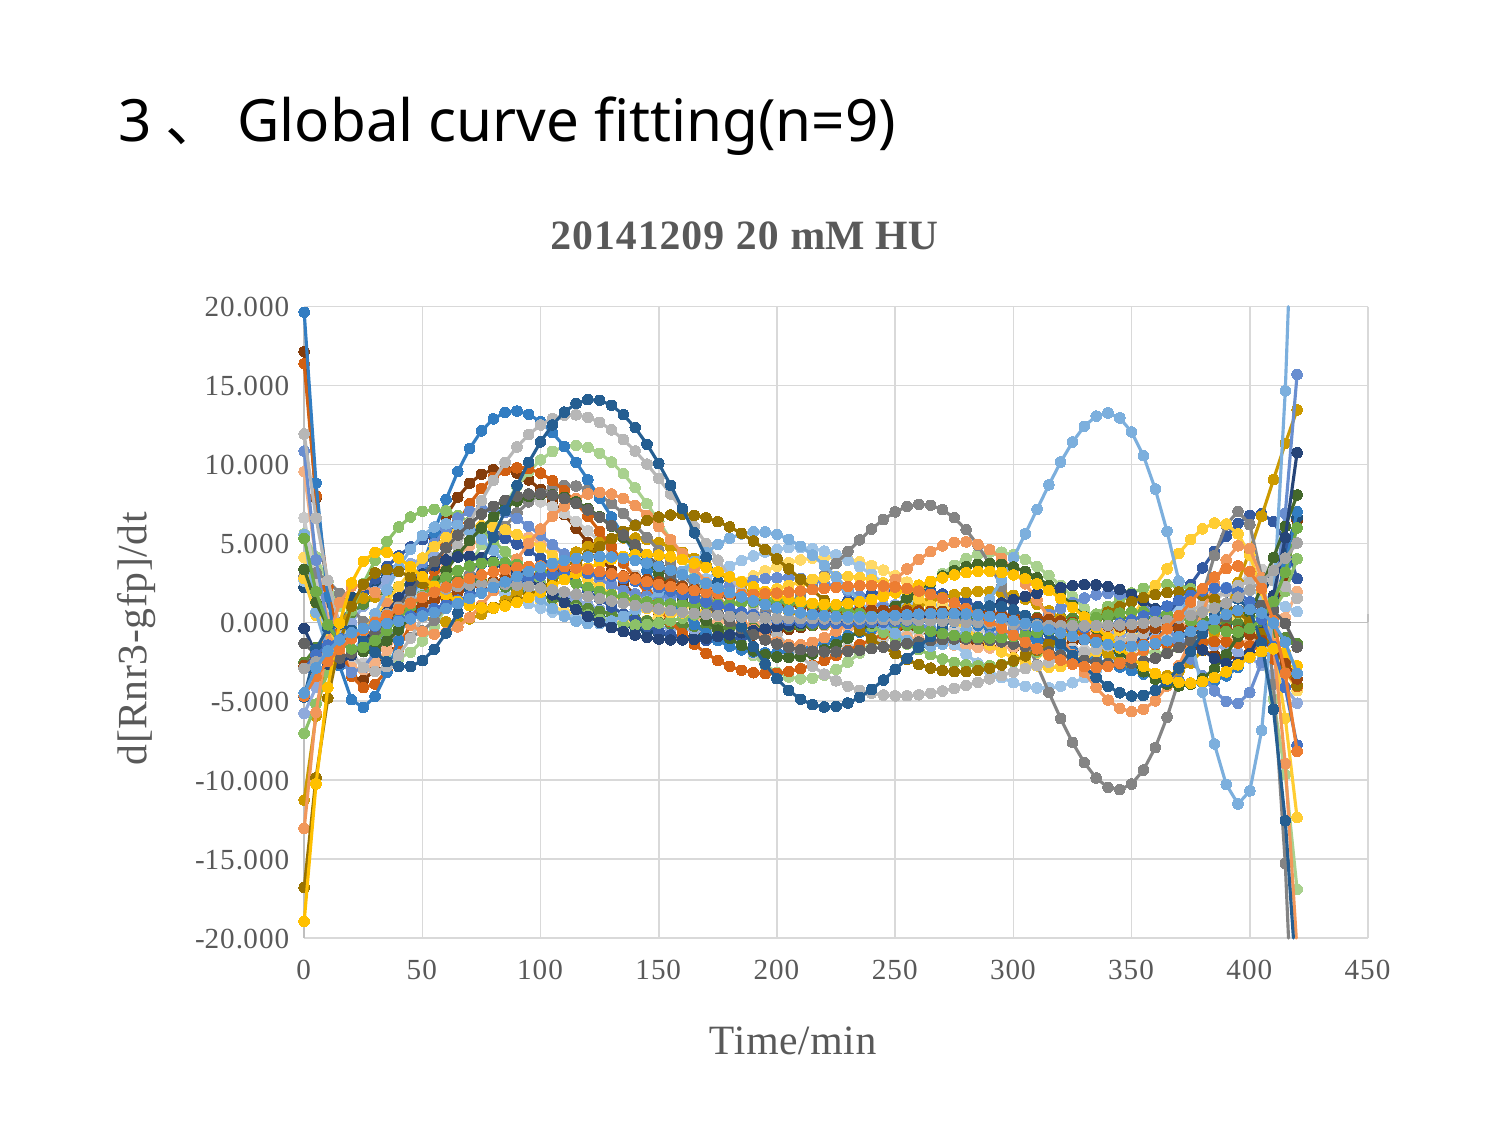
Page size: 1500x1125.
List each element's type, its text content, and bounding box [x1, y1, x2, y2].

text_box 3、Global curve fitting(n=9) [103, 14, 1397, 173]
chart [69, 173, 1419, 1101]
